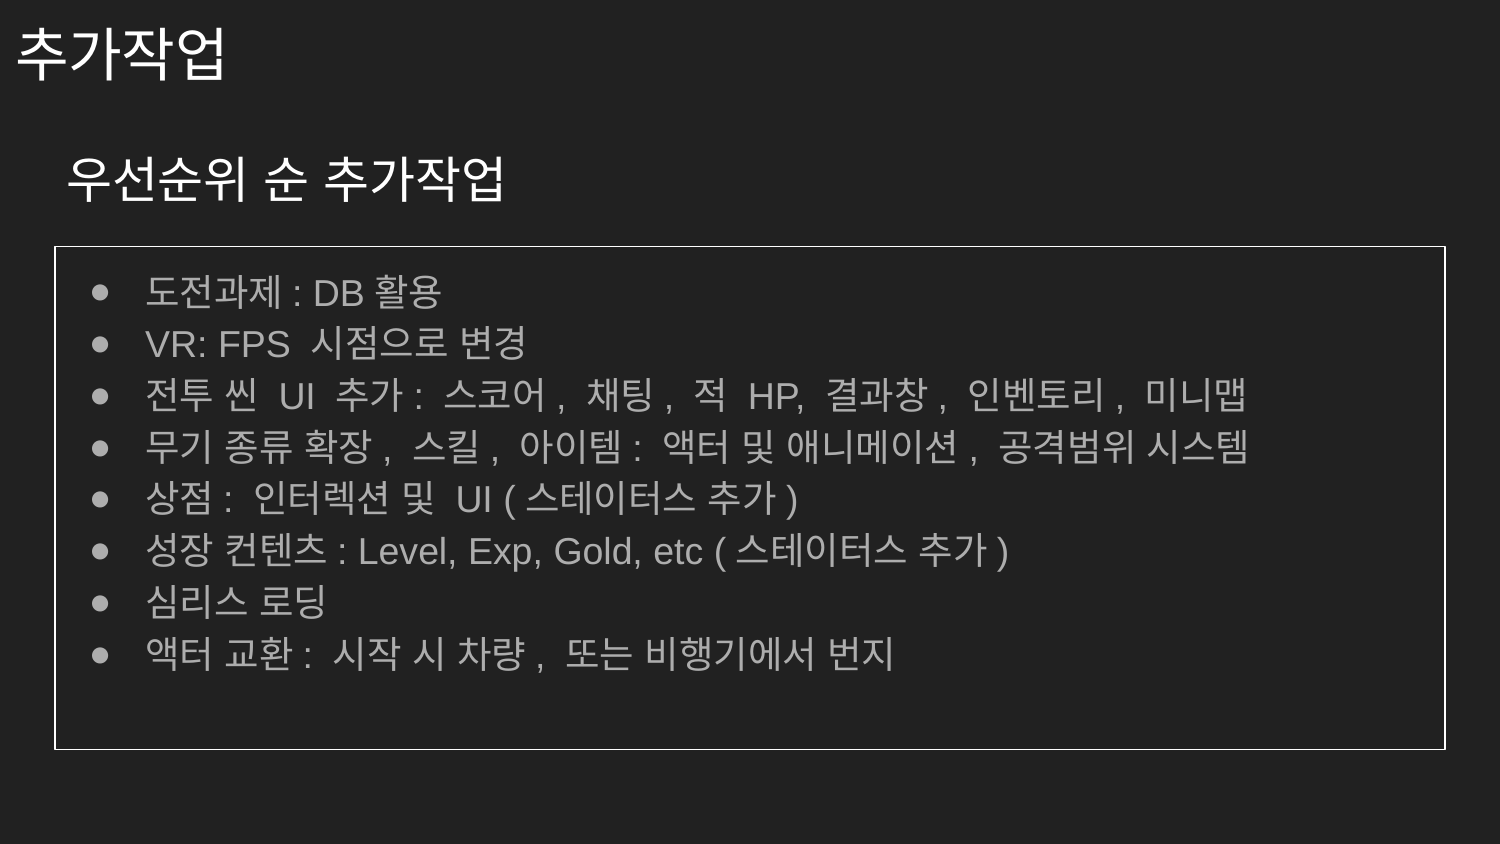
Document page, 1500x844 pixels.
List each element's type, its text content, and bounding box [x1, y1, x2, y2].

list 도전과제: DB활용 VR: FPS 시점으로 변경 전투 씬 UI 추가: 스코어, 채팅, 적 HP, 결과창, 인벤토리, 미니맵 무기 종류 확장, 스킬, 아이템: 액터 및 애니메이션, 공격범위 시스템 상점: 인터렉션 및 UI (스테이터스 추가) 성장 컨텐츠: Level, Exp, Gold, etc (스테이터스 추가) 심리스 로딩 액터 교환: 시작 시 차량, 또는 비행기에서 번지 [55, 246, 1445, 750]
title 추가작업 [0, 2, 1500, 97]
title 우선순위 순 추가작업 [51, 133, 1449, 228]
